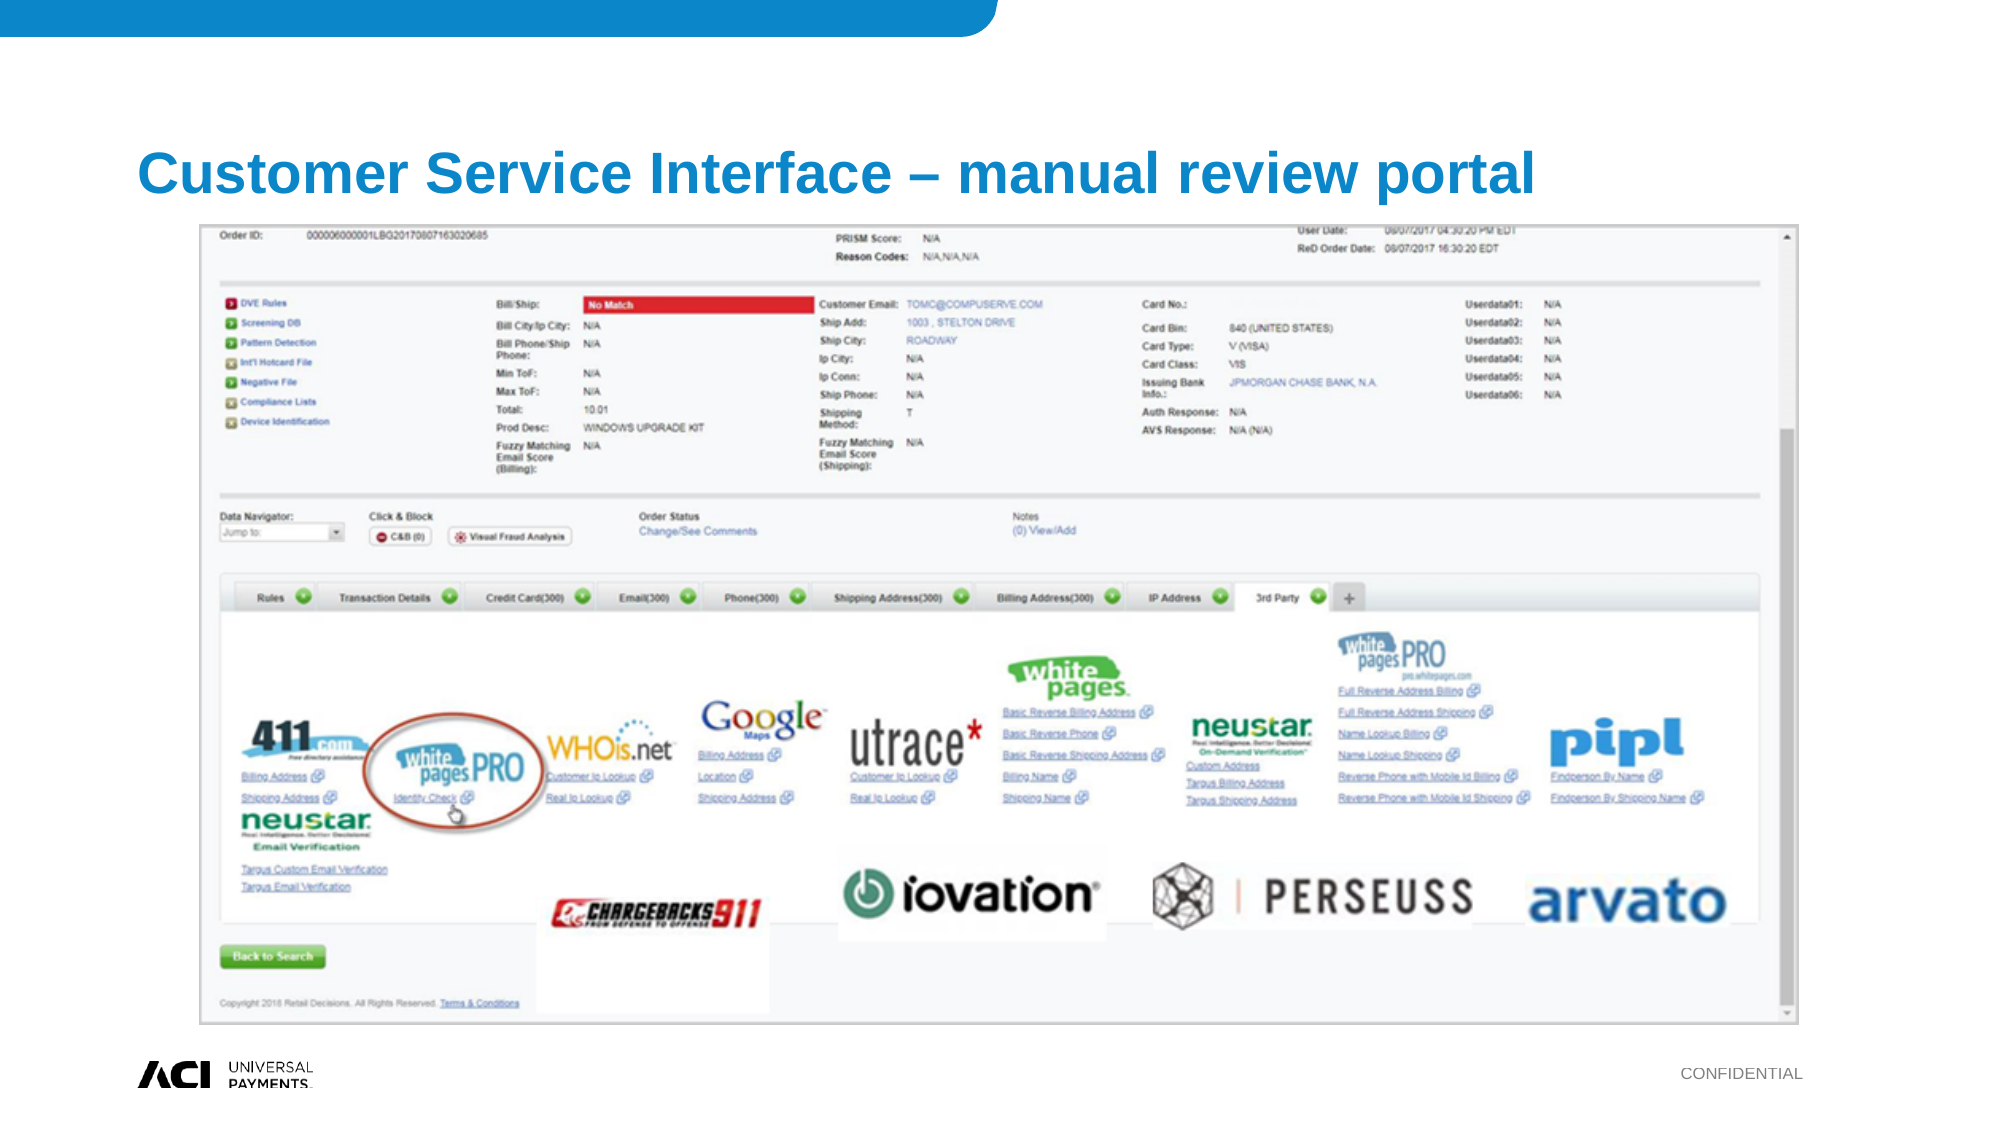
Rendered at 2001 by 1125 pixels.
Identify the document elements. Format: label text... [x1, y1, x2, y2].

title Customer Service Interface – manual review portal [137, 118, 1863, 207]
picture [198, 224, 1799, 1025]
footer Confidential [716, 1058, 1804, 1088]
